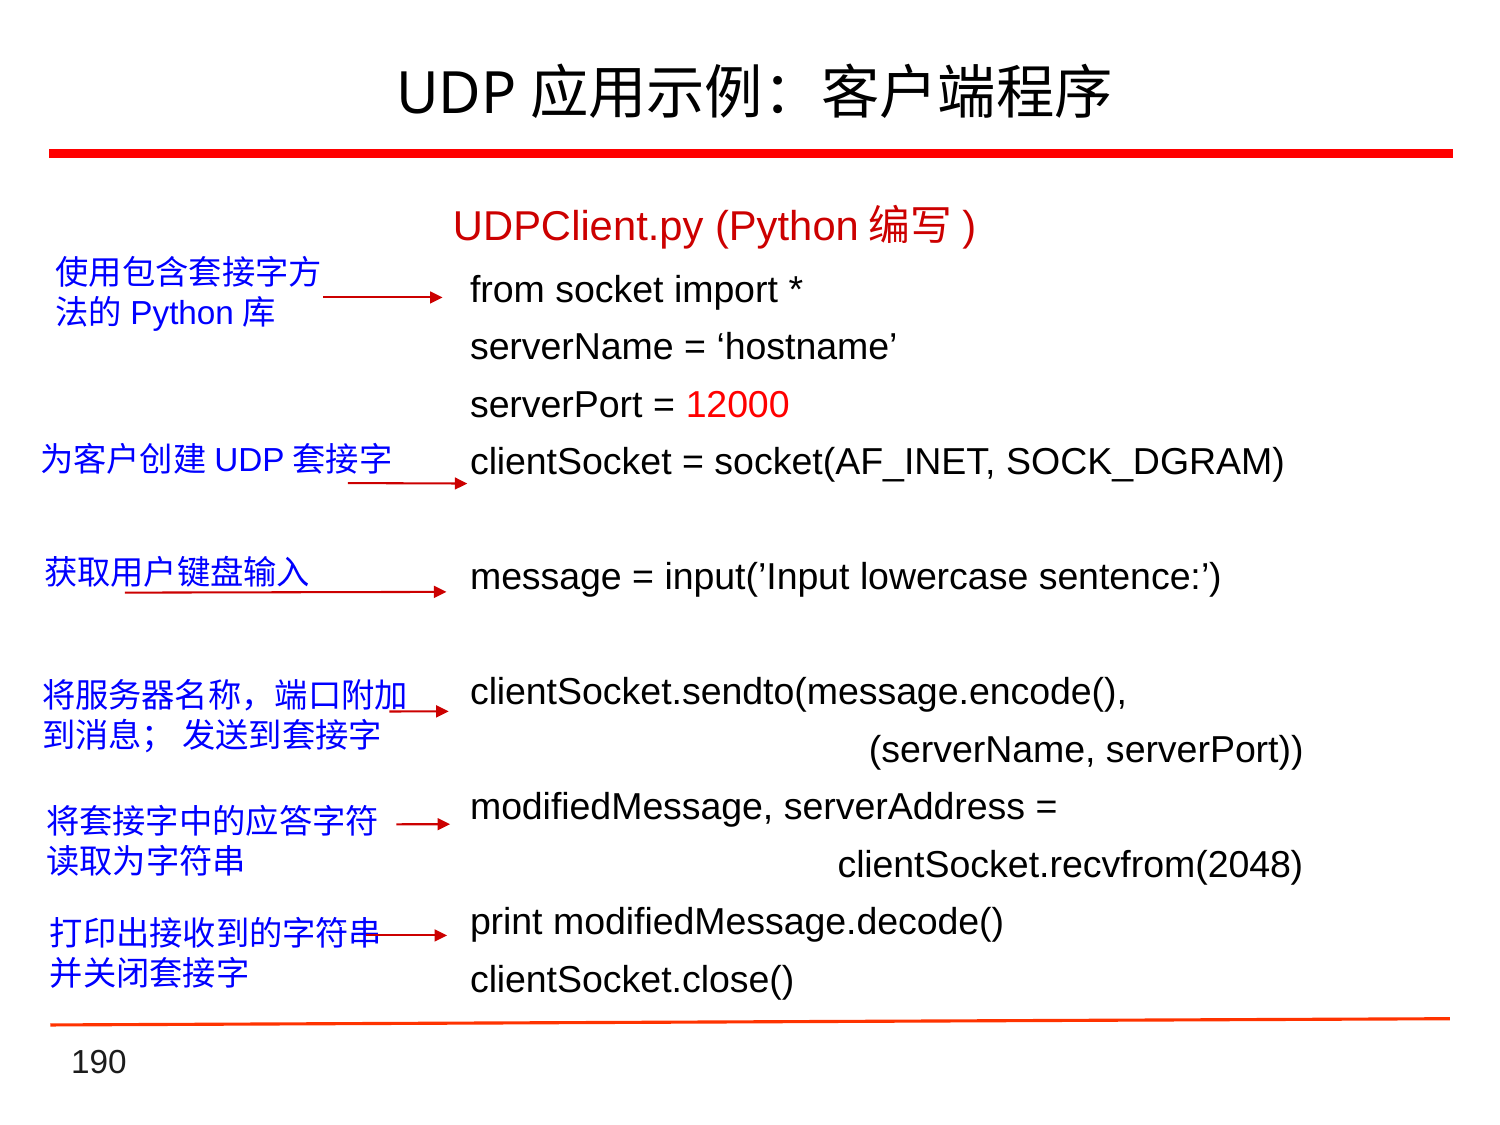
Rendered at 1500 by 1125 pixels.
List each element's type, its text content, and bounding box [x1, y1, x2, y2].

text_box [40, 250, 443, 334]
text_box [25, 430, 468, 488]
title UDP应用示例：客户端程序 [52, 37, 1457, 143]
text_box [29, 550, 447, 600]
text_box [34, 904, 448, 1002]
text_box UDPClient.py (Python编写) [438, 191, 992, 257]
text_box from socket import * serverName = ‘hostname’ serverPort = 12000 clientSocket = socket(AF_INET, SOCK_DGRAM) message = input(’Input lowercase sentence:’) clientSocket.sendto(message.encode(), (serverName, serverPort)) modifiedMessage, serverAddress = clientSocket.recvfrom(2048) print modifiedMessage.decode() clientSocket.close() [455, 257, 1456, 1008]
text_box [0, 774, 451, 890]
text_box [27, 666, 449, 763]
